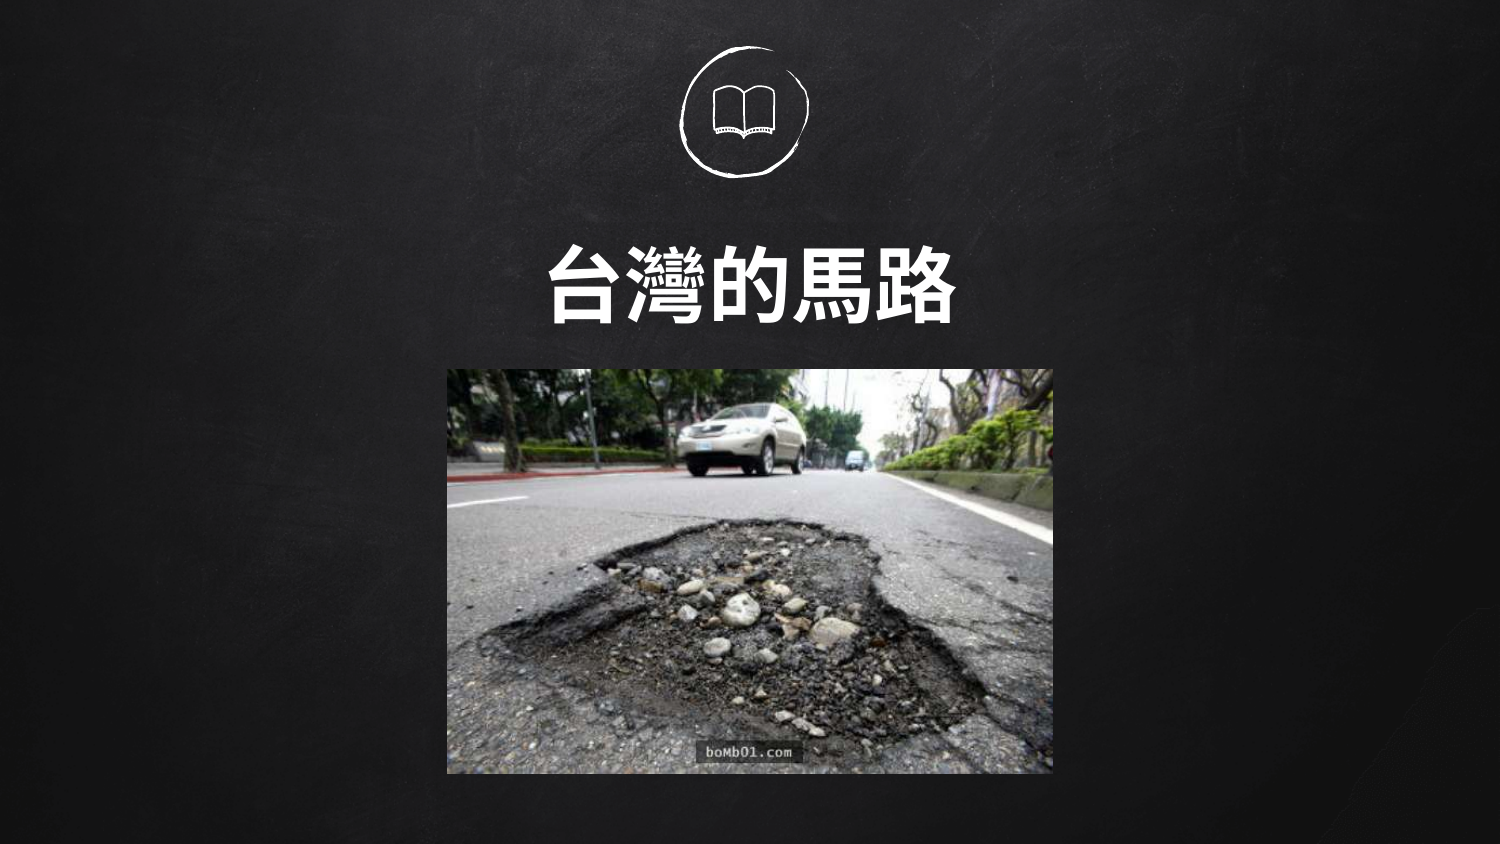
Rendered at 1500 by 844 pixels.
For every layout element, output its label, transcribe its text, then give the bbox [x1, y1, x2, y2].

text_box [712, 85, 776, 139]
text_box [679, 46, 809, 179]
text_box 台灣的馬路 [112, 196, 1388, 370]
picture [0, 0, 1500, 844]
